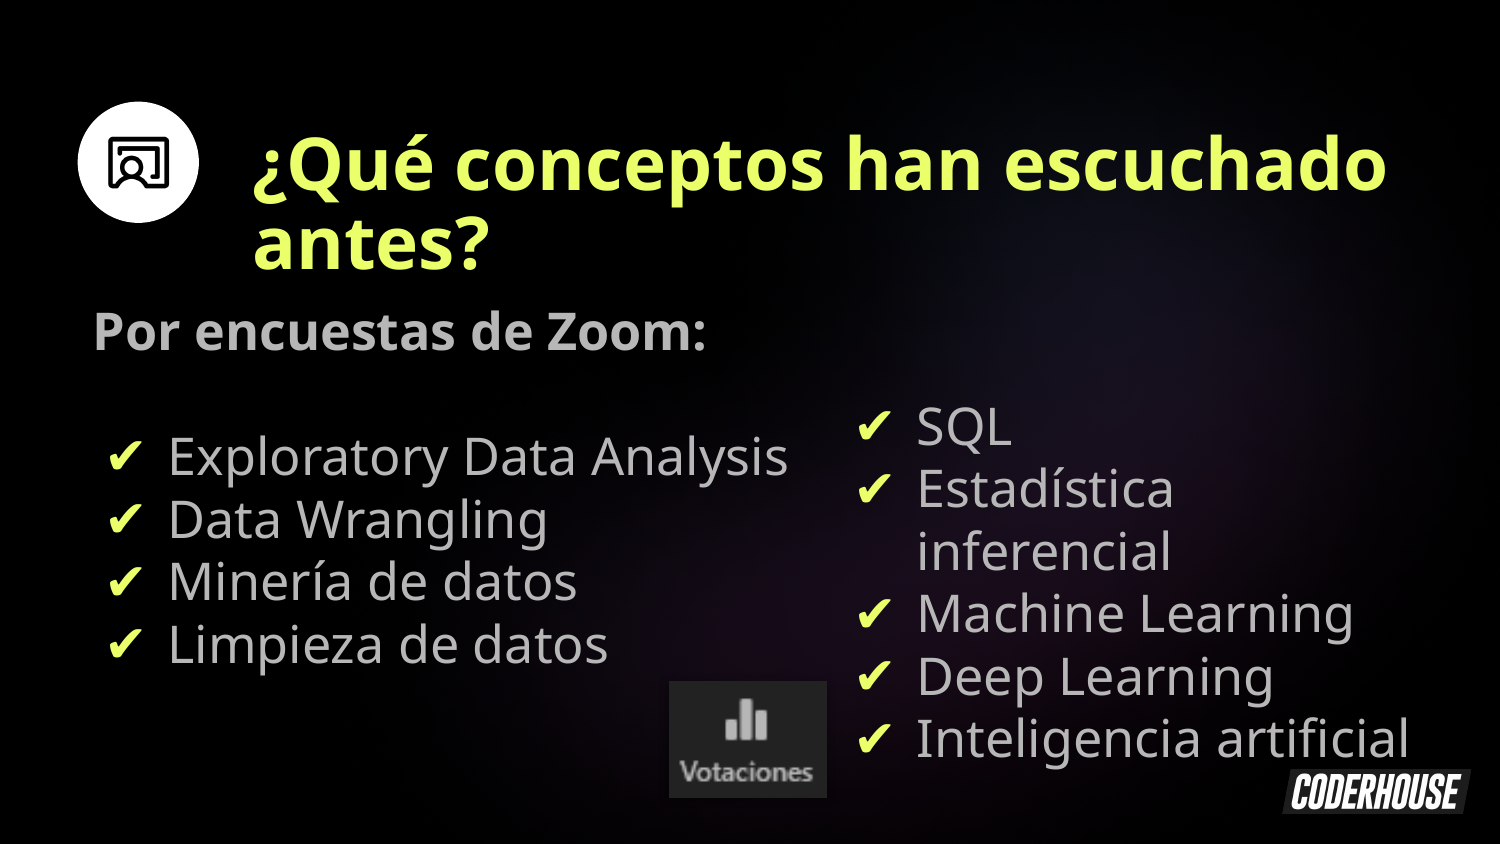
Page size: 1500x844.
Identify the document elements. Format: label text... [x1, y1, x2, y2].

text_box ¿Qué conceptos han escuchado antes? [237, 112, 1414, 378]
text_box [77, 101, 200, 224]
text_box SQL Estadística inferencial Machine Learning Deep Learning Inteligencia artificial [826, 378, 1459, 784]
text_box Por encuestas de Zoom: Exploratory Data Analysis Data Wrangling Minería de datos Limpieza de datos [77, 283, 827, 814]
picture [0, 0, 1500, 844]
